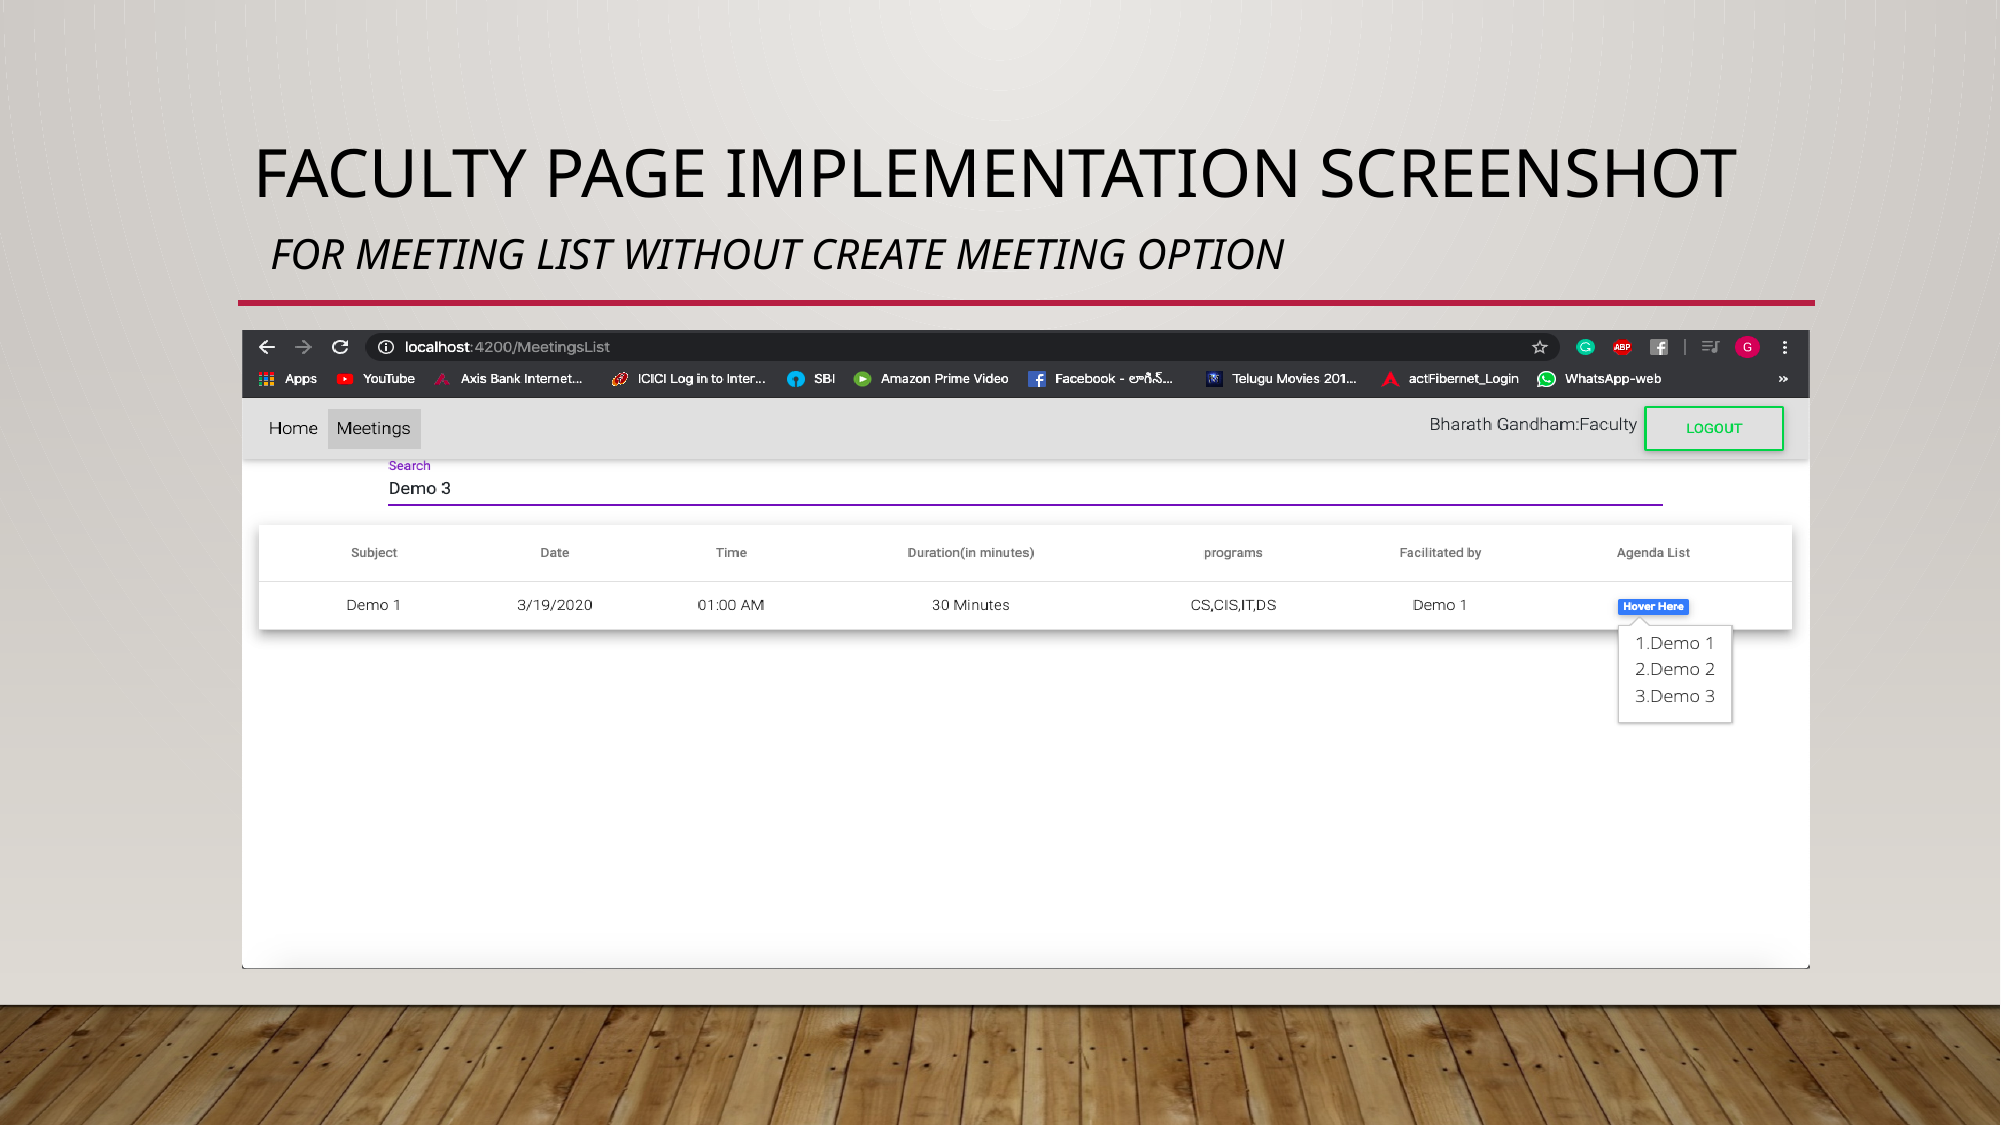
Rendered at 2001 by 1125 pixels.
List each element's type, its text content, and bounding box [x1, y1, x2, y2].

title FACULTY Page Implementation Screenshot For Meeting List without create meeting option [238, 131, 1814, 305]
picture [0, 1005, 2000, 1125]
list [242, 330, 1810, 969]
